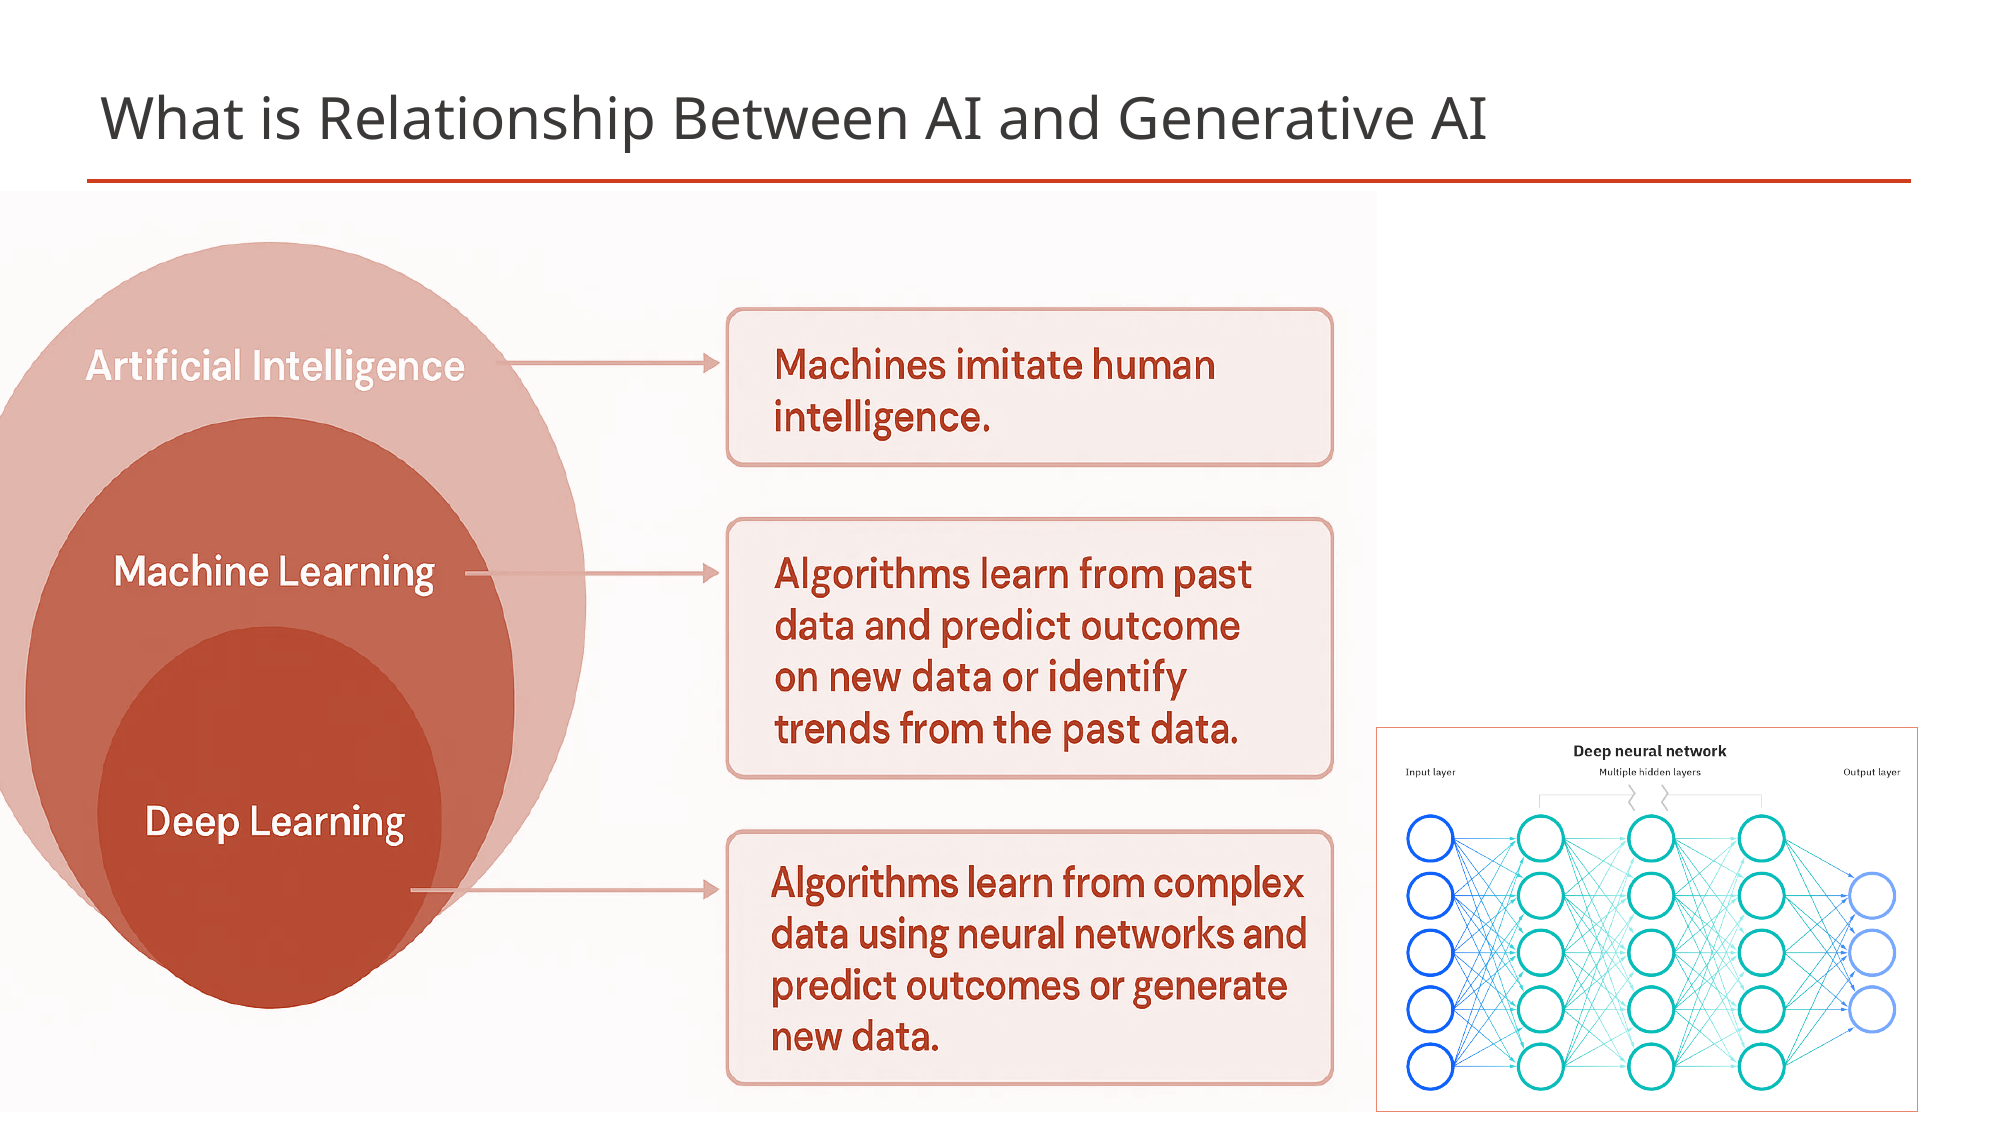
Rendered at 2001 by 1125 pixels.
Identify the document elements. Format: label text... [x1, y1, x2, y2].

title What is Relationship Between AI and Generative AI [85, 73, 1926, 179]
picture [0, 191, 1918, 1112]
